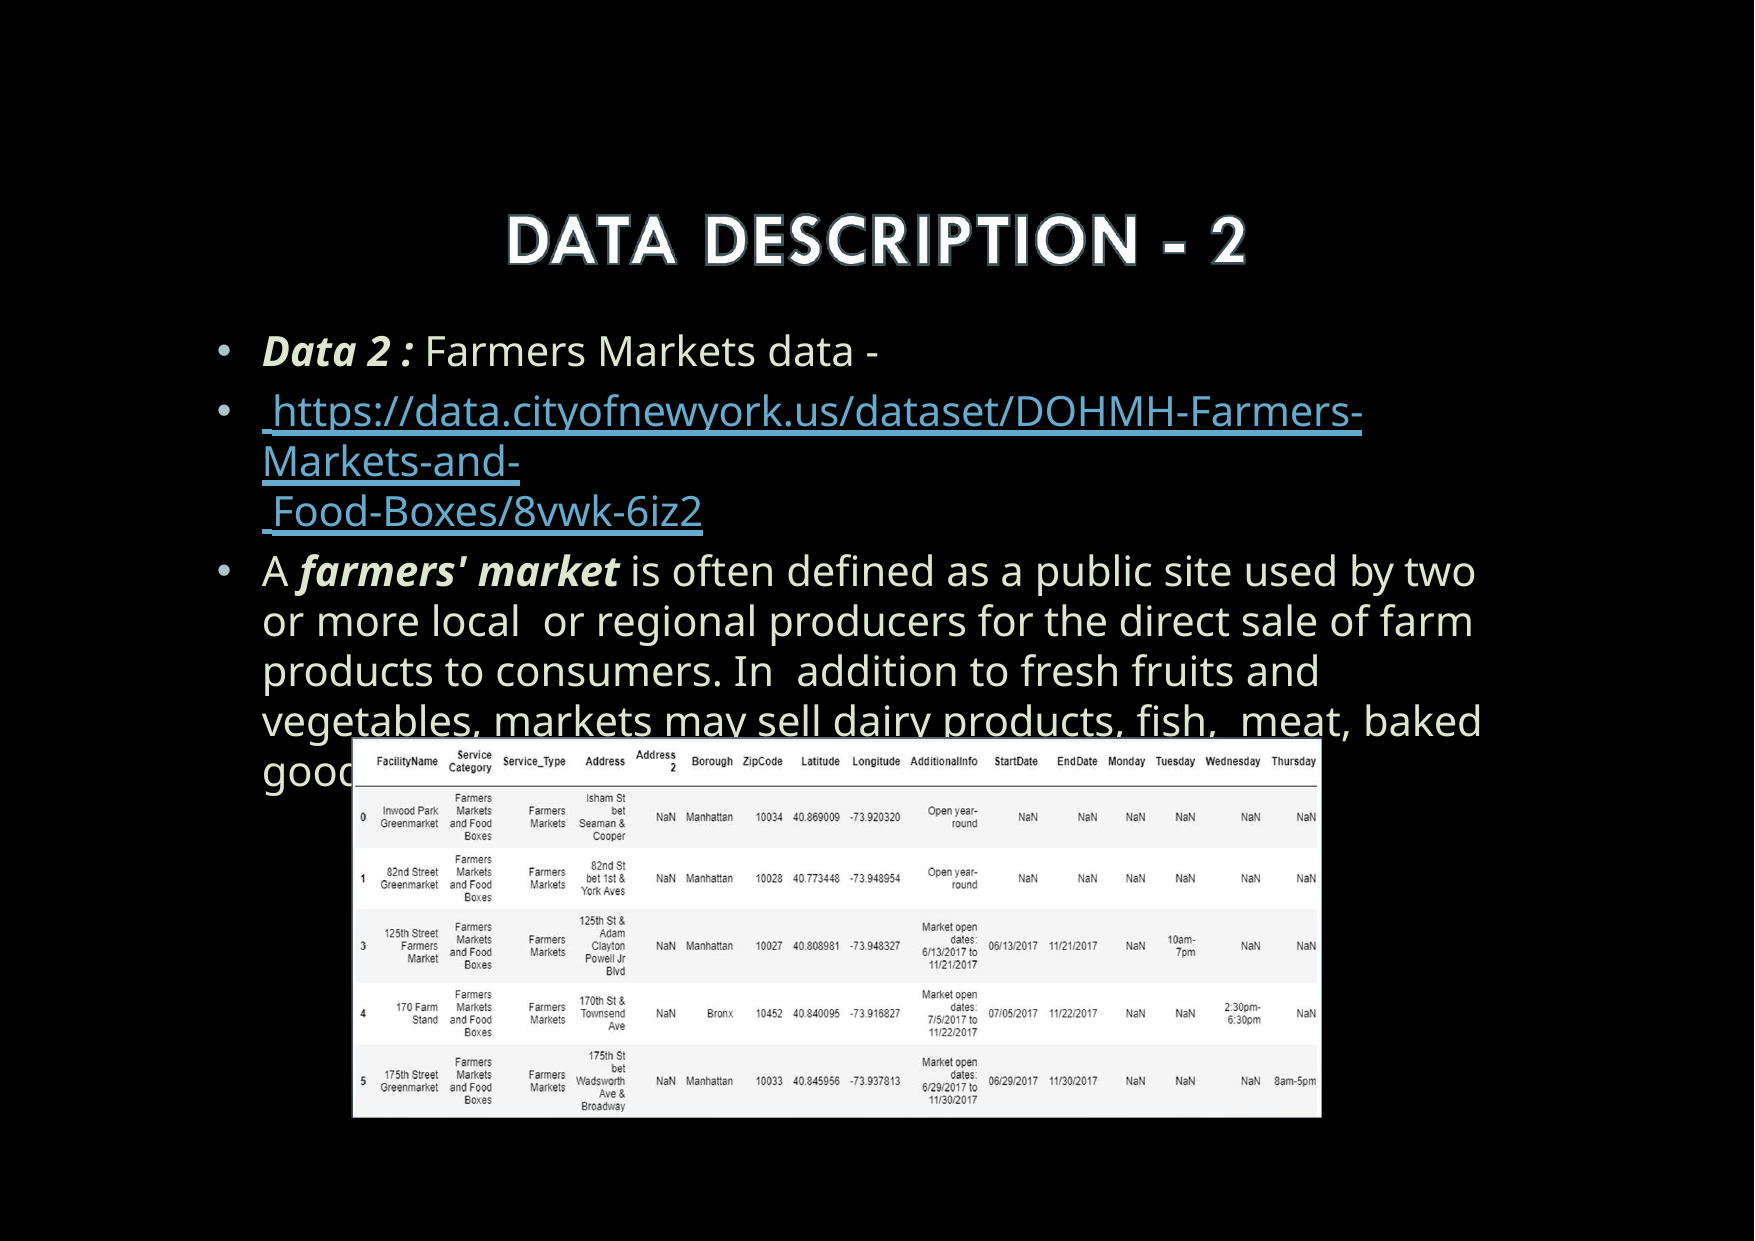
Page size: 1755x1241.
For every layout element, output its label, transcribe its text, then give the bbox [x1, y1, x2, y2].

text_box [1213, 217, 1243, 262]
text_box [1210, 214, 1246, 265]
text_box [705, 213, 1137, 266]
text_box [1162, 241, 1186, 254]
text_box [351, 737, 1322, 1118]
text_box [507, 214, 678, 265]
text_box Data 2 : Farmers Markets data - https://data.cityofnewyork.us/dataset/DOHMH-Farmers-Markets-and- Food-Boxes/8vwk-6iz2 A farmers' market is often defined as a public site used by two or more local or regional producers for the direct sale of farm products to consumers. In addition to fresh fruits and vegetables, markets may sell dairy products, fish, meat, baked goods, and other minimally processed foods. [214, 312, 1529, 796]
